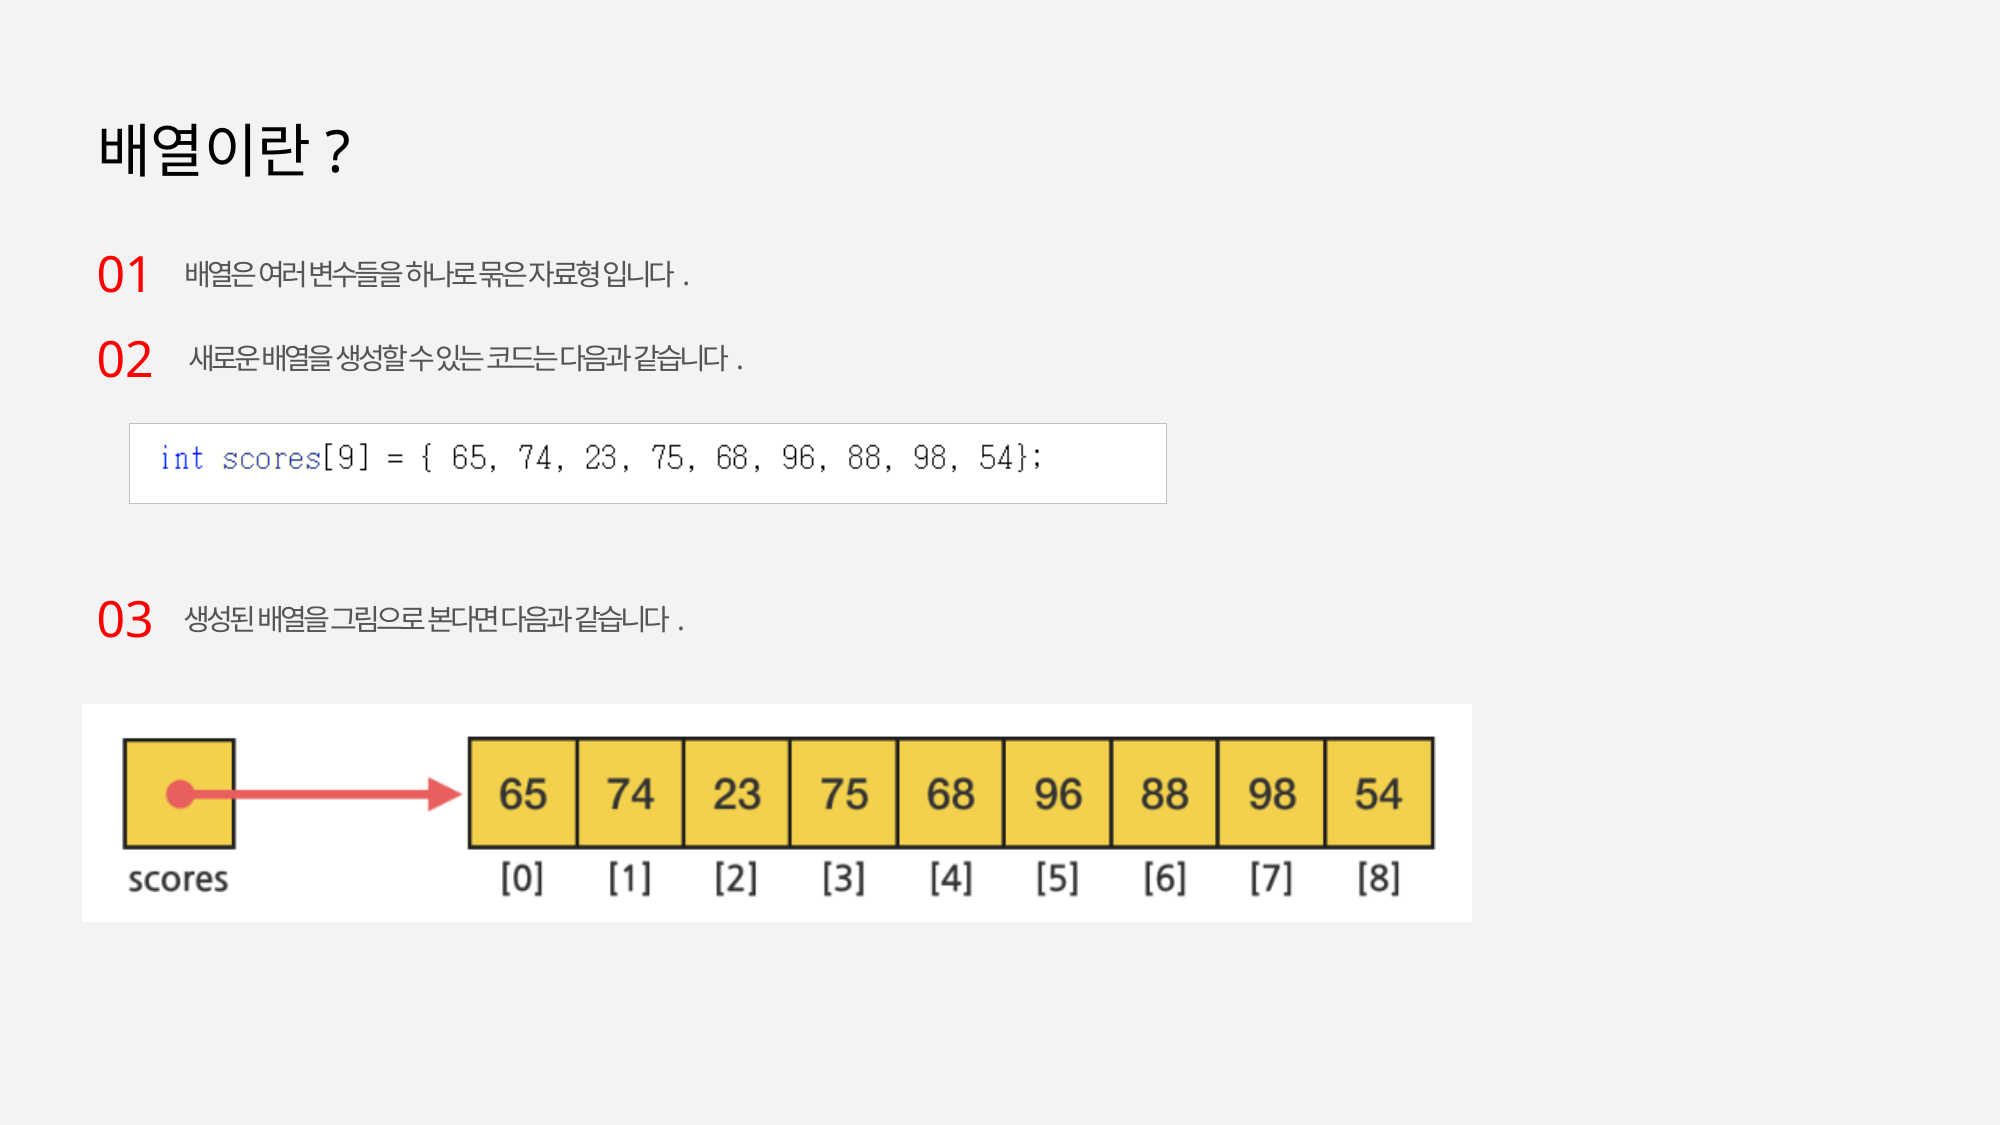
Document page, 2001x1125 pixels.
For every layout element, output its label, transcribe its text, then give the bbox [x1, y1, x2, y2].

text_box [99, 234, 720, 311]
text_box 배열이란? [82, 107, 738, 192]
picture [82, 704, 1472, 922]
picture [129, 423, 1167, 504]
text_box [99, 319, 777, 396]
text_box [99, 579, 714, 656]
